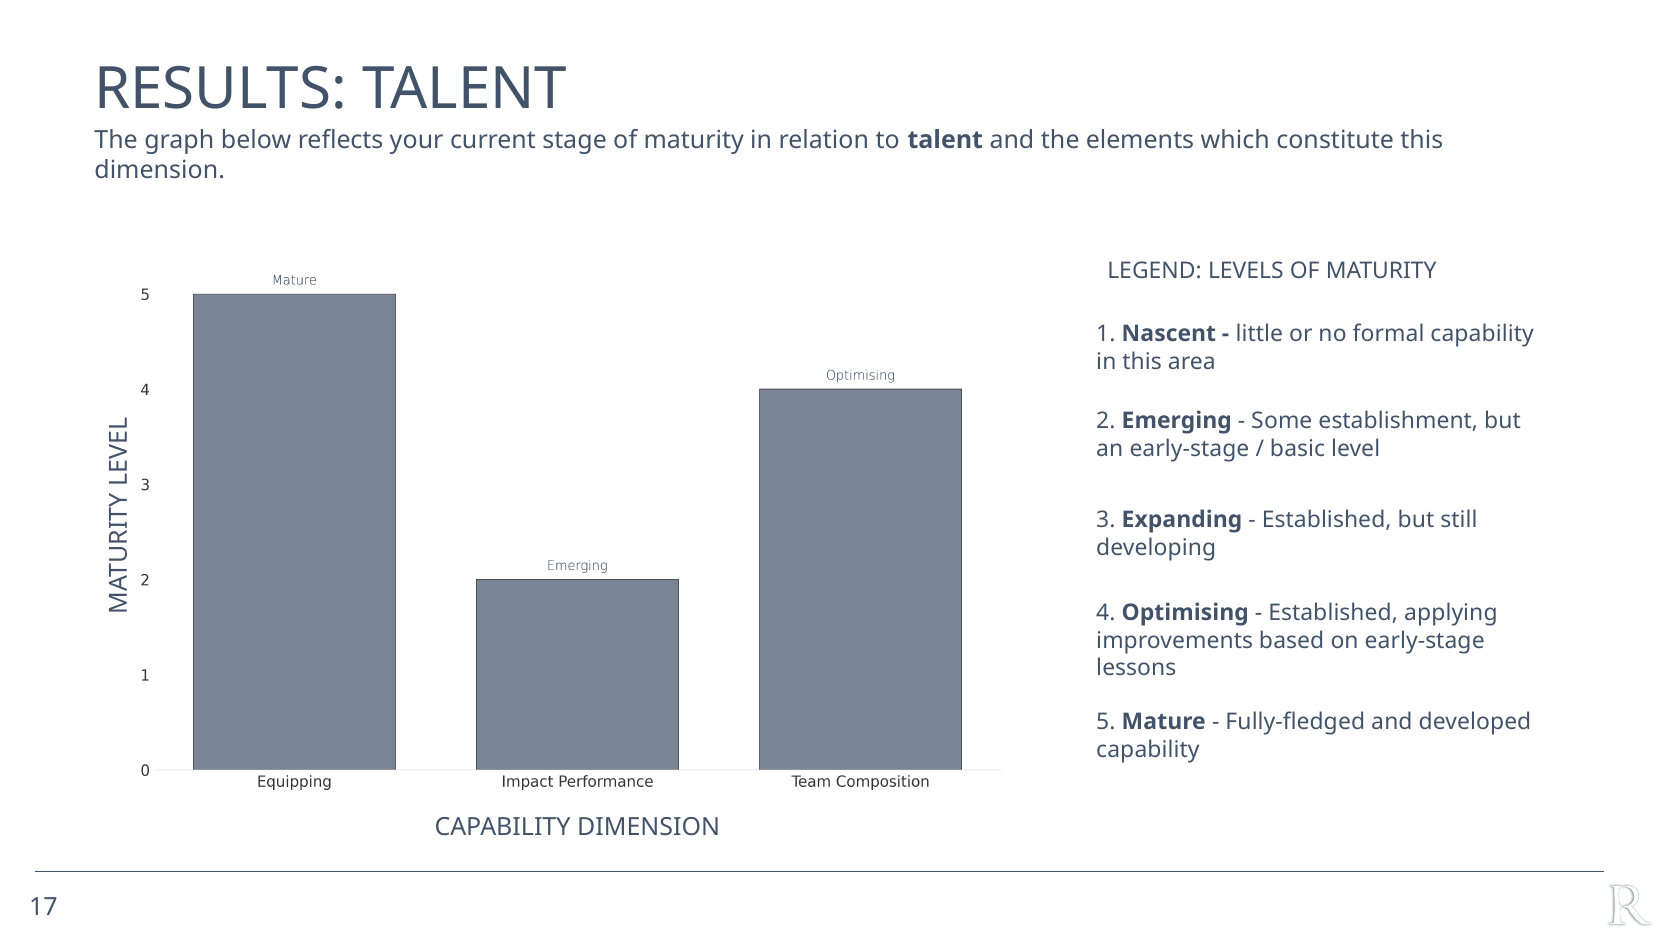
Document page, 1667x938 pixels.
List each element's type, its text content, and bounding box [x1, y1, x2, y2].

text_box 2. Emerging - Some establishment, but an early-stage / basic level [1081, 398, 1568, 468]
picture [134, 269, 1006, 796]
text_box 1. Nascent - little or no formal capability in this area [1081, 311, 1568, 382]
text_box 5. Mature - Fully-fledged and developed capability [1081, 699, 1568, 770]
text_box 4. Optimising - Established, applying improvements based on early-stage lessons [1081, 590, 1568, 688]
text_box Maturity level [94, 265, 140, 767]
picture [1605, 882, 1654, 928]
text_box Capability Dimension [191, 803, 964, 849]
title Results: TALENT [79, 25, 1588, 115]
text_box Legend: Levels of maturity [1092, 248, 1579, 291]
text_box 3. Expanding - Established, but still developing [1081, 497, 1568, 567]
text_box The graph below reflects your current stage of maturity in relation to talent and the elements which constitute this dimension. [79, 115, 1588, 171]
slide_number 17 [7, 882, 80, 933]
